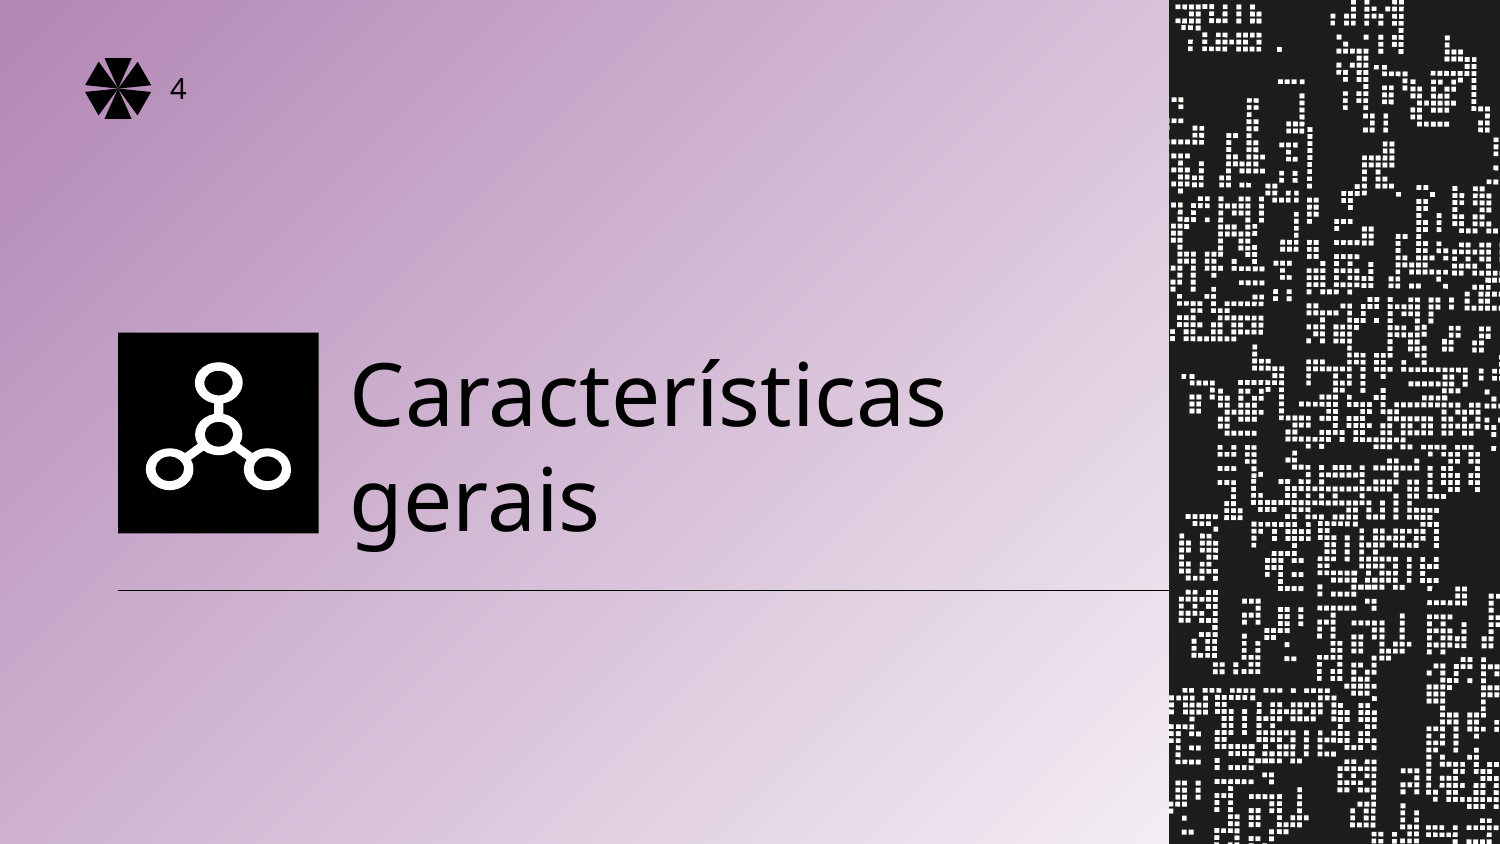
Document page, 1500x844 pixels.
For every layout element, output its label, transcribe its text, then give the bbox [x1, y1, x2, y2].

text_box 4 [155, 55, 1134, 121]
title Características gerais [334, 289, 1132, 564]
text_box [145, 362, 291, 491]
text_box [84, 57, 152, 120]
picture [1169, 0, 1500, 844]
title p [118, 332, 319, 534]
